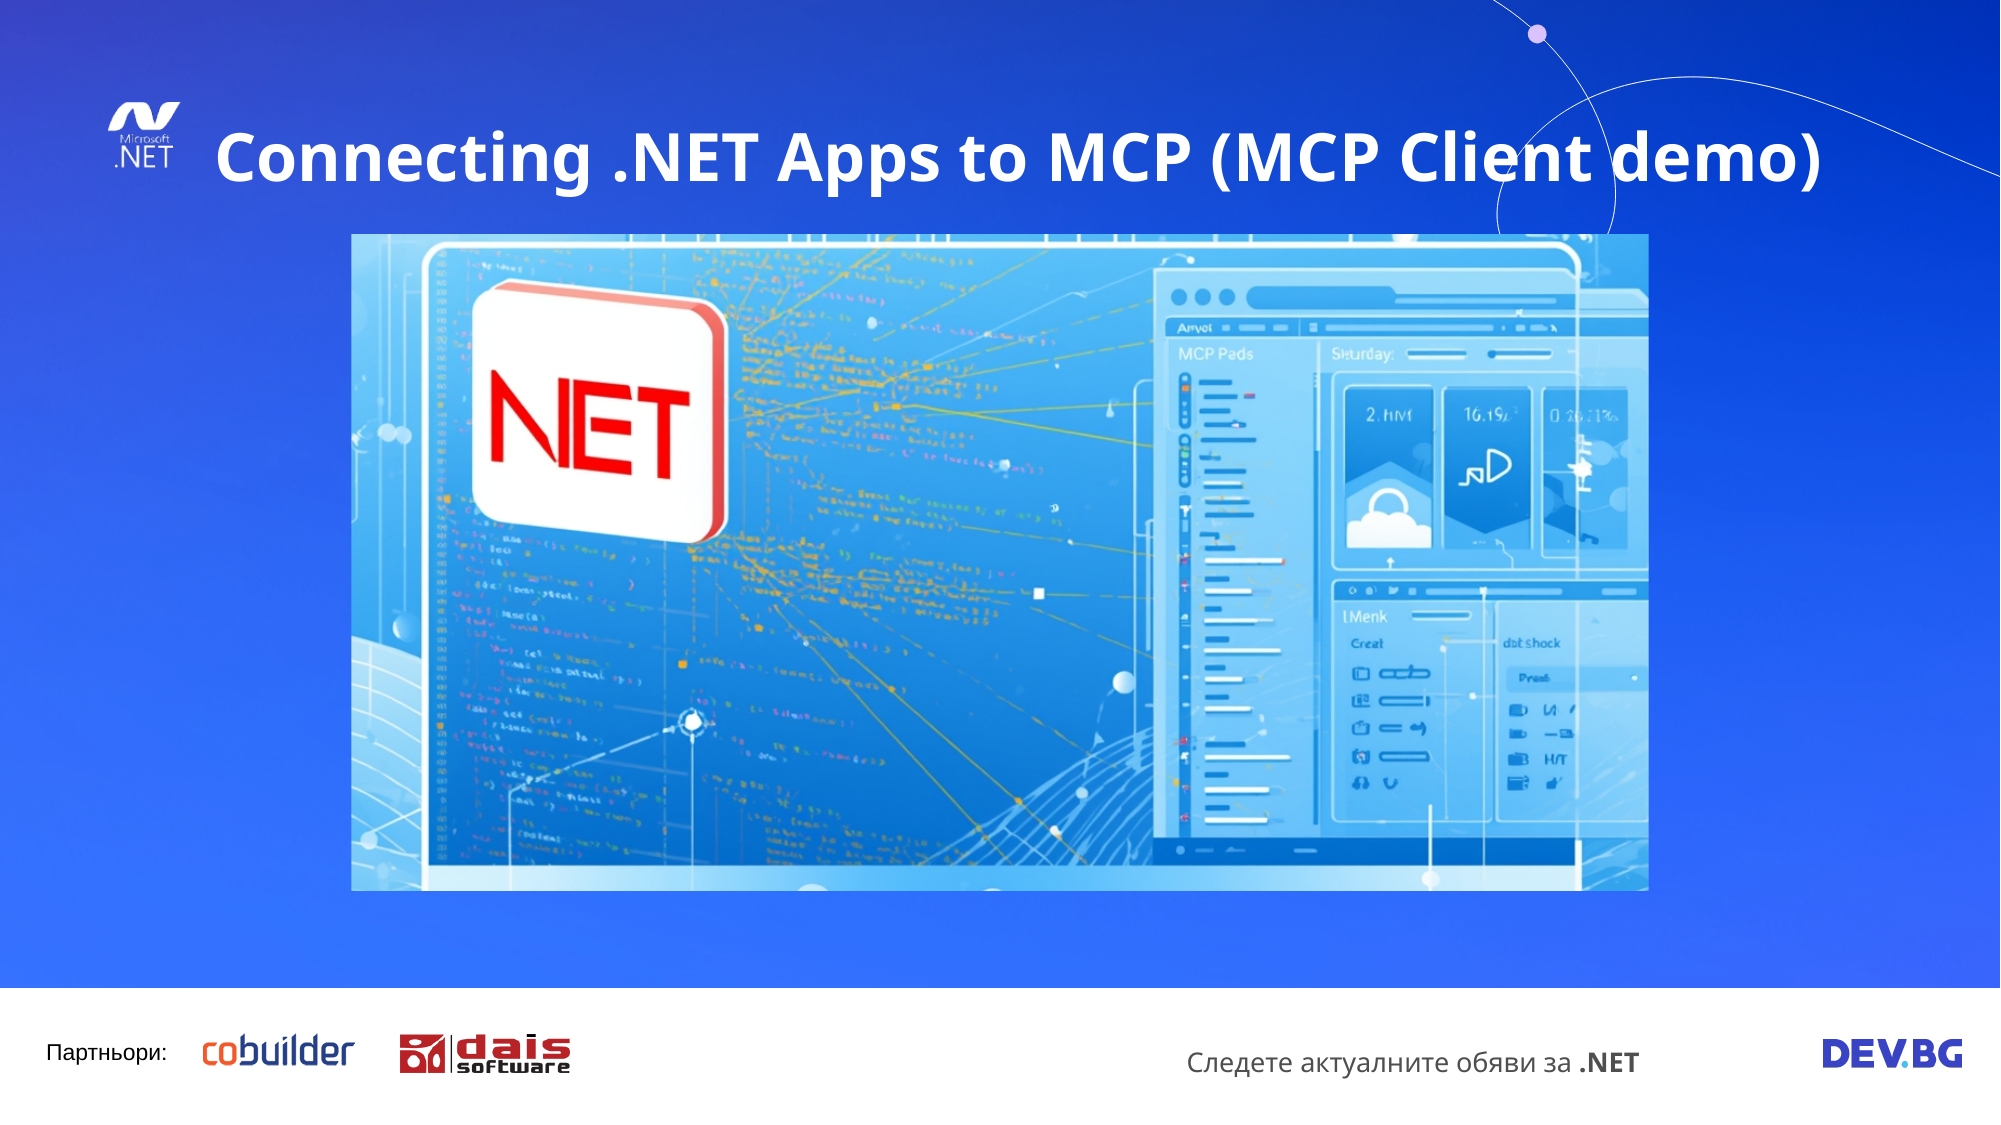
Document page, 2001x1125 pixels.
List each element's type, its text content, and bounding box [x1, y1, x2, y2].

picture [179, 1015, 378, 1084]
picture [1823, 1039, 1962, 1068]
picture [0, 0, 2000, 988]
picture [400, 1034, 570, 1073]
list Connecting .NET Apps to MCP (MCP Client demo) [199, 66, 1978, 720]
